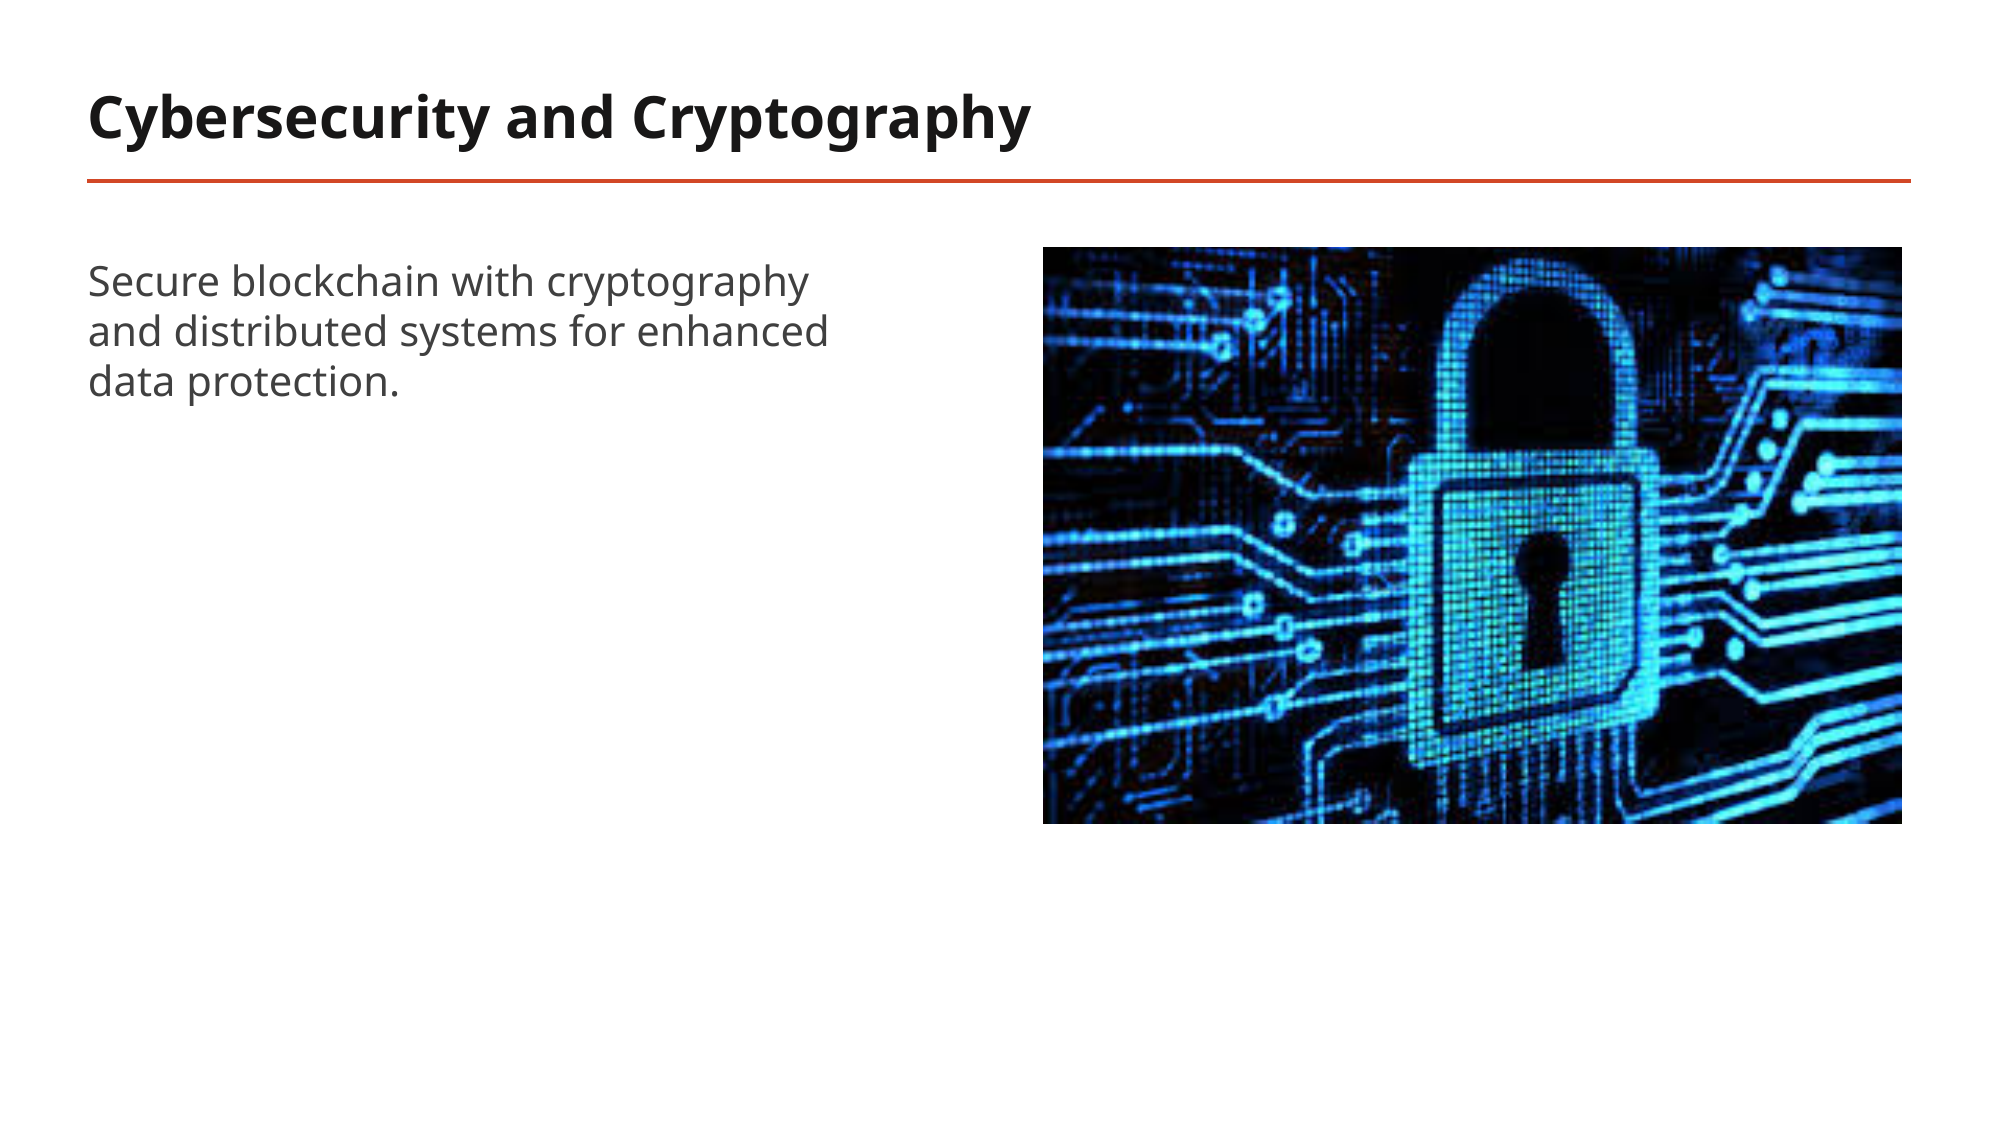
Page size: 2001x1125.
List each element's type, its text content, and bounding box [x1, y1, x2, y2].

list Secure blockchain with cryptography and distributed systems for enhanced data protection. [72, 247, 904, 901]
picture [1043, 247, 1902, 825]
title Cybersecurity and Cryptography [72, 67, 1574, 173]
